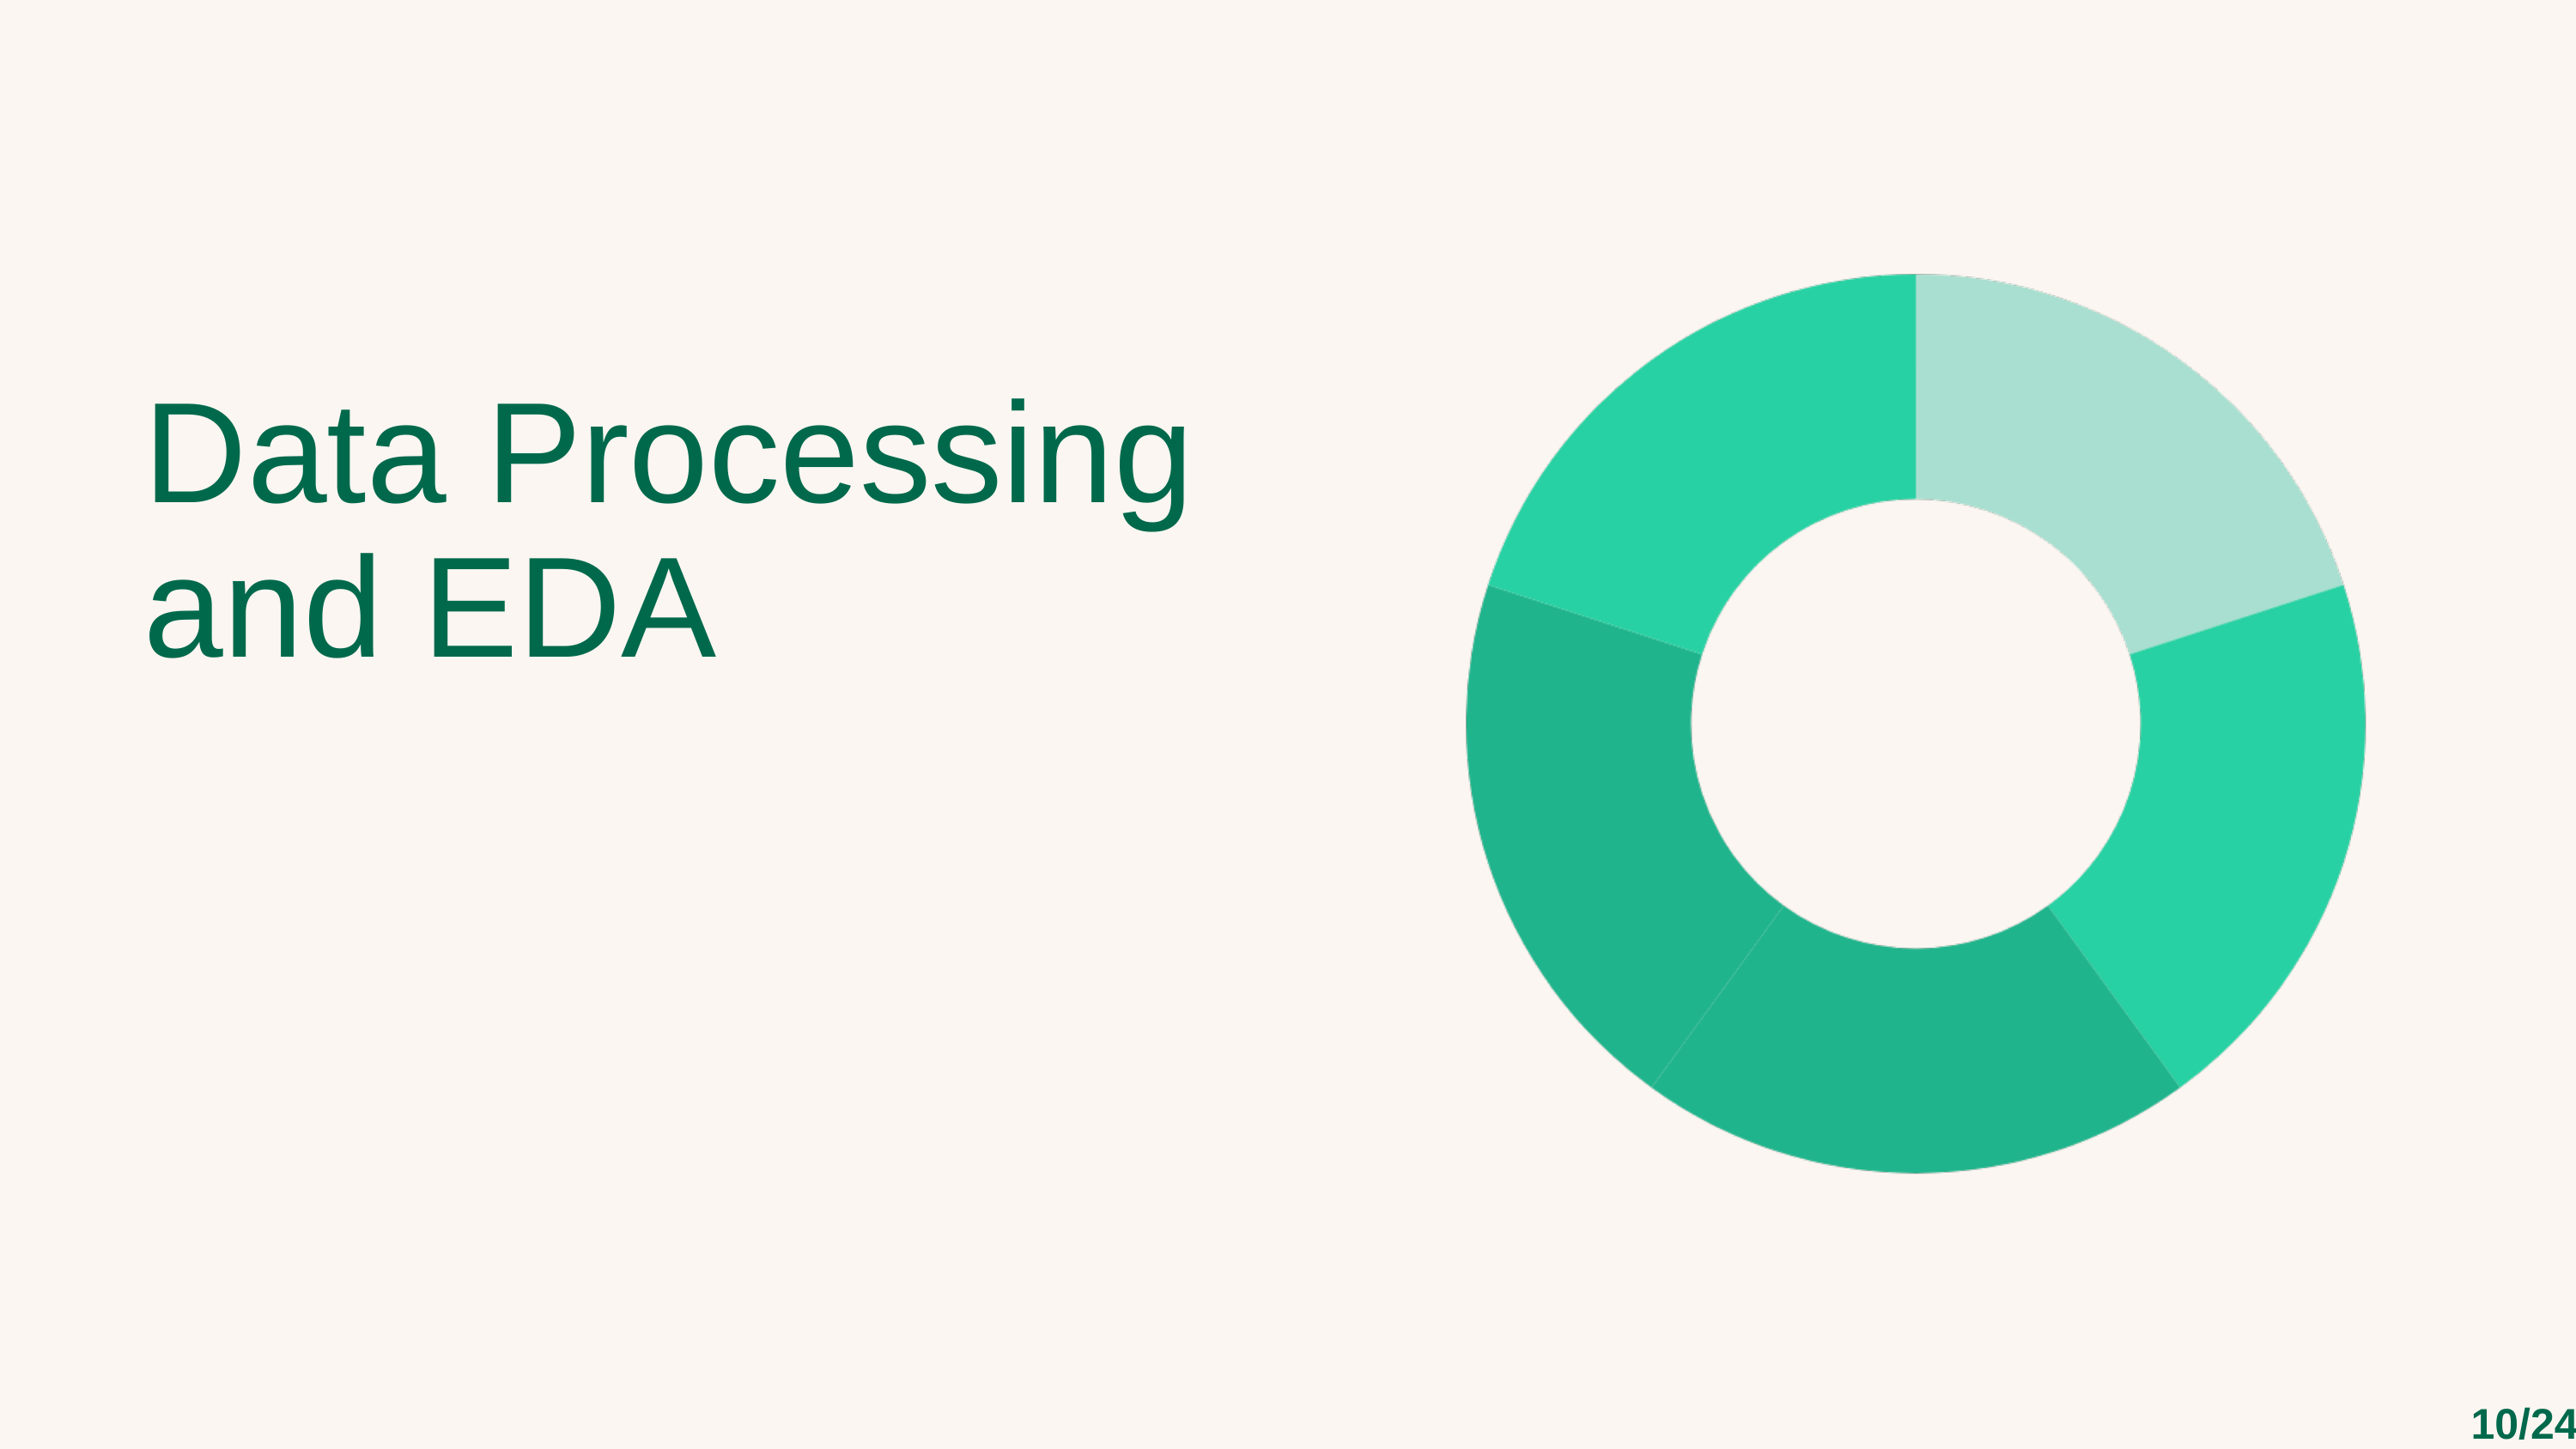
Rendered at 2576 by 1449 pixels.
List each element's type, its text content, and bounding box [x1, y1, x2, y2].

picture [1376, 185, 2456, 1264]
text_box Data Processing and EDA [143, 379, 1372, 688]
text_box 10/24 [1276, 1396, 2576, 1448]
